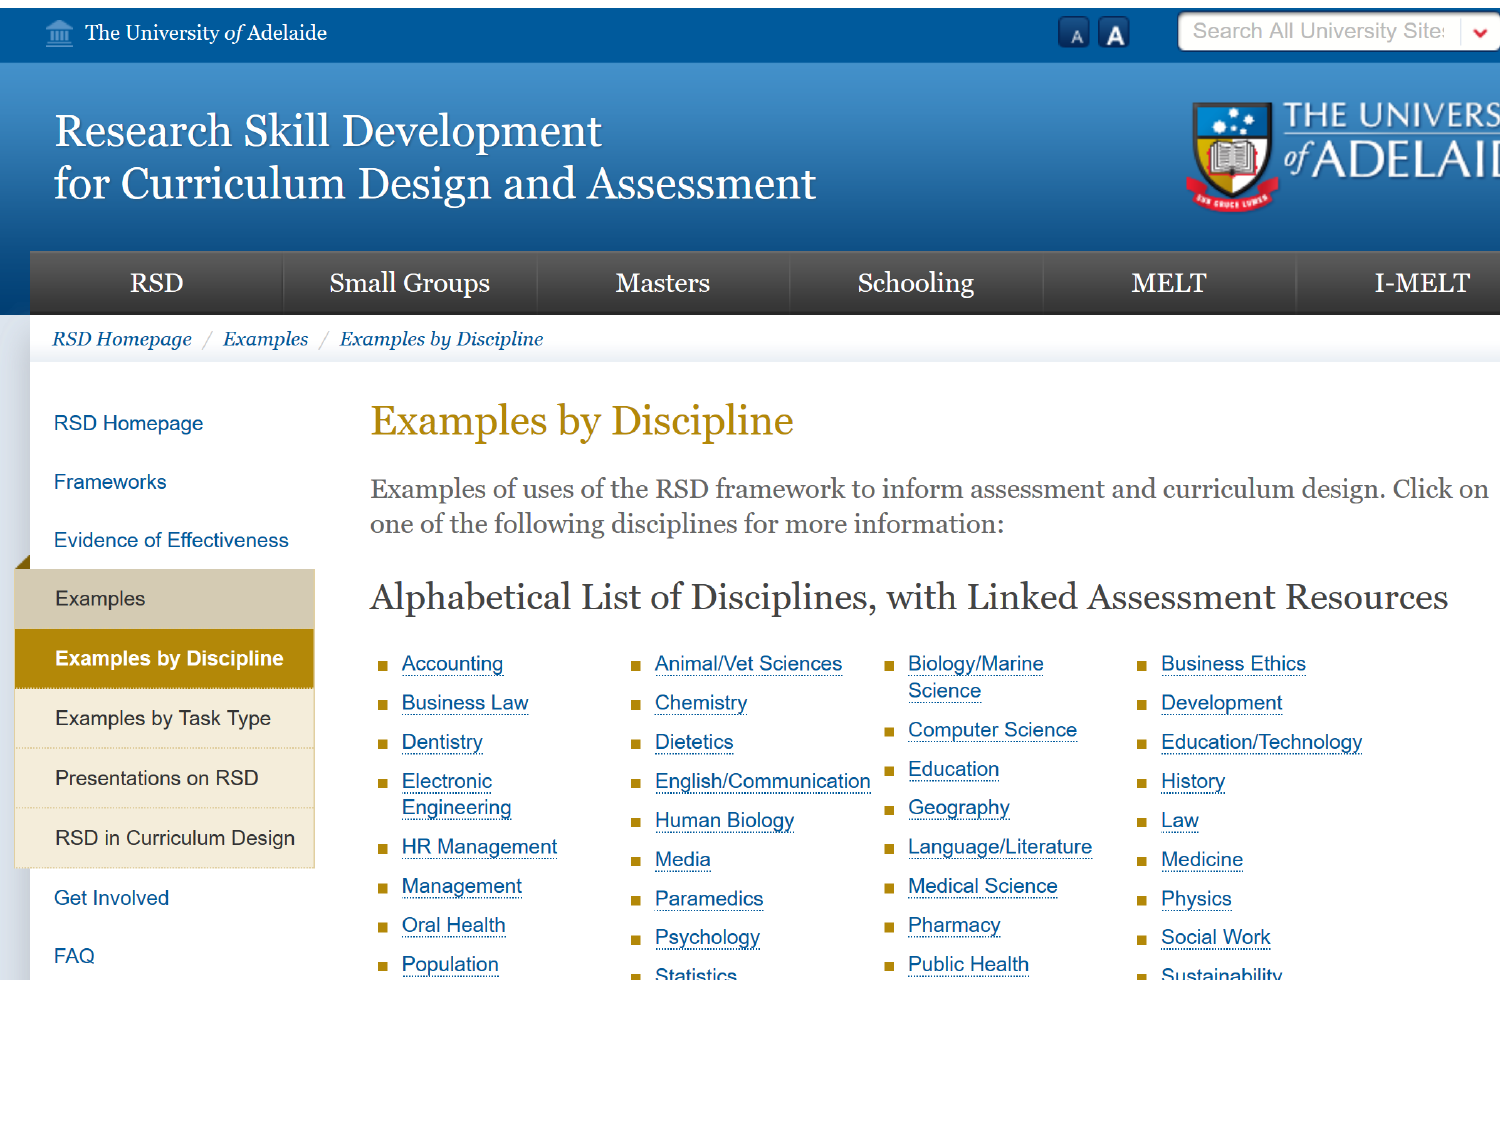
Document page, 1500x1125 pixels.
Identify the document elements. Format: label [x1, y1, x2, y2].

picture [0, 8, 1500, 980]
